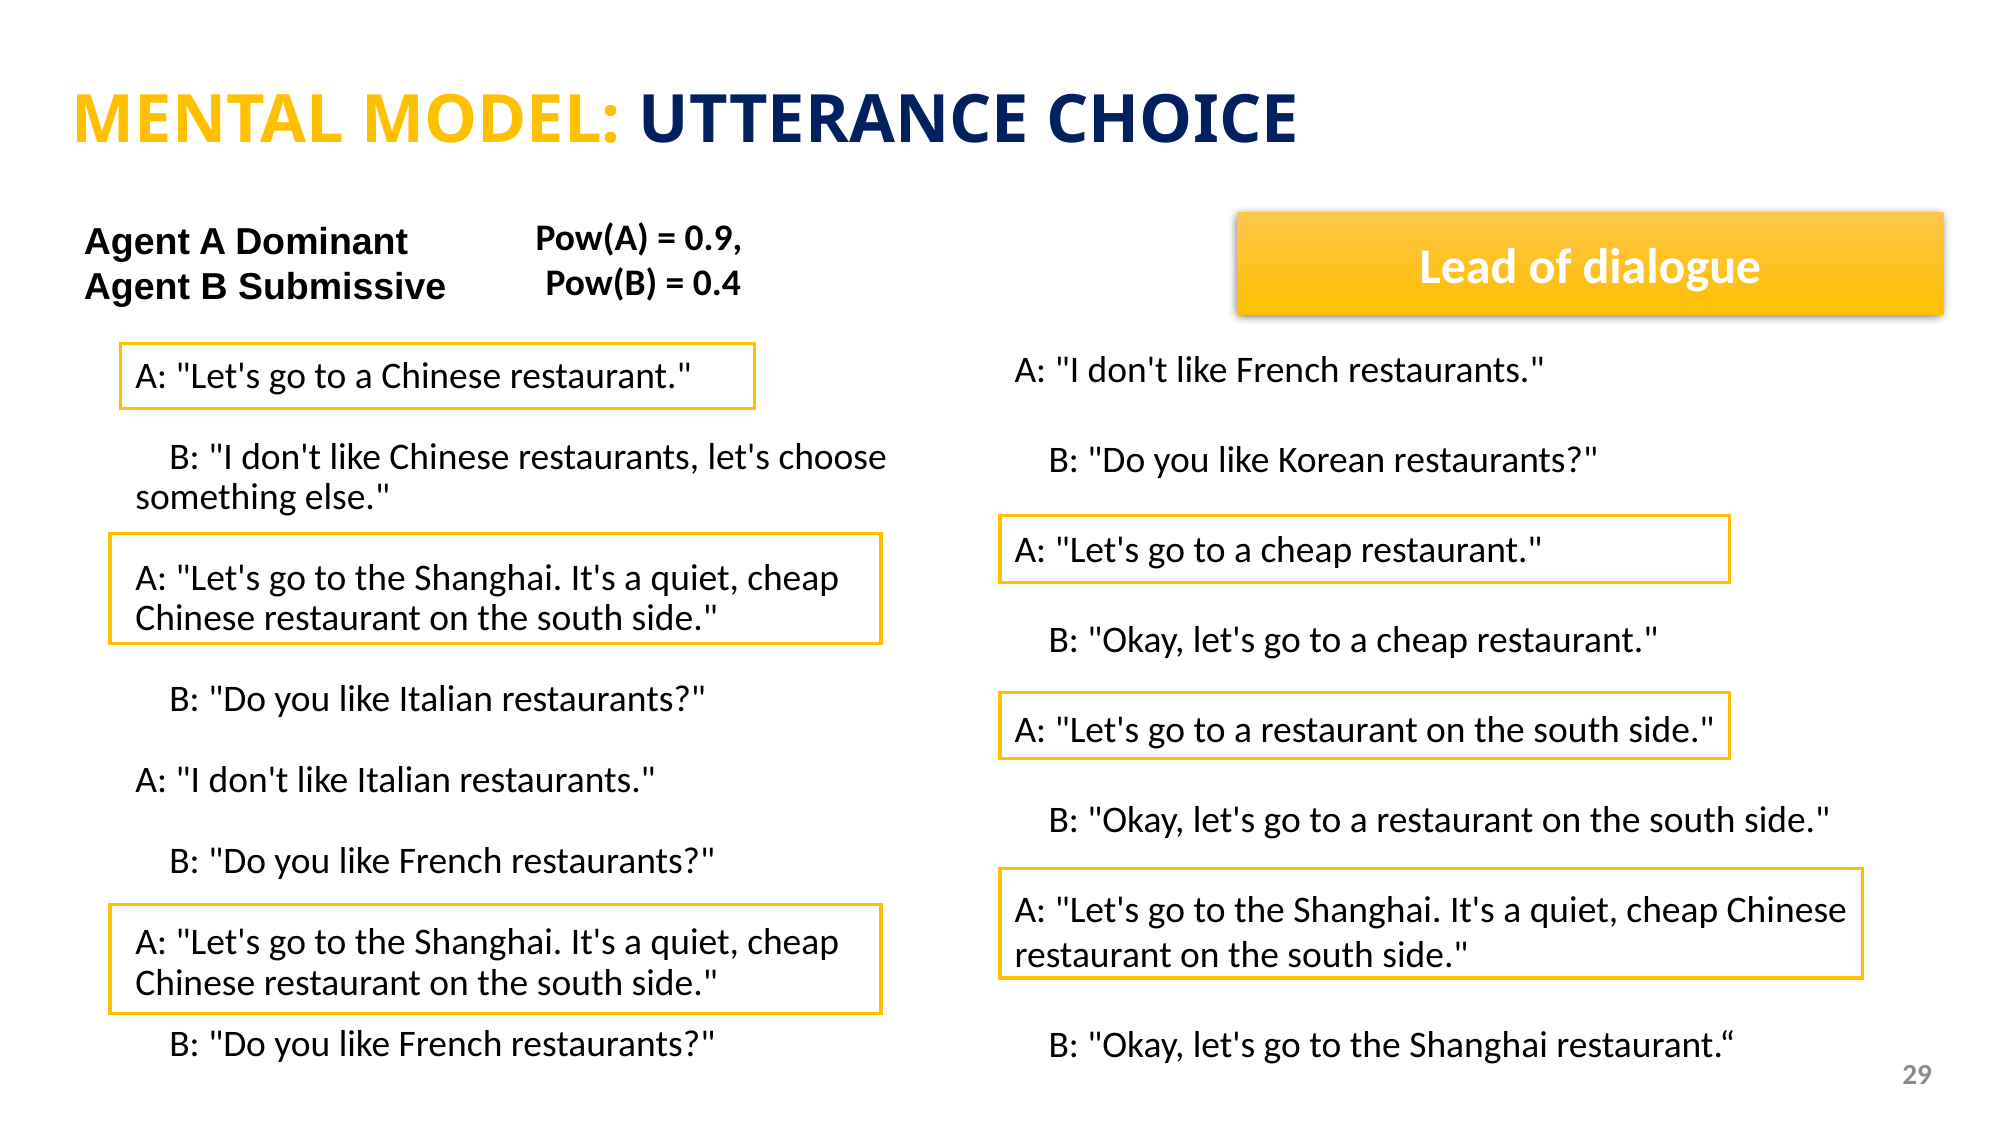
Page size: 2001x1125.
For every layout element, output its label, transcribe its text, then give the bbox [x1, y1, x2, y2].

text_box Agent A Dominant Agent B Submissive [69, 220, 644, 304]
text_box Pow(A) = 0.9, Pow(B) = 0.4 [492, 212, 795, 304]
text_box A: "I don't like French restaurants." B: "Do you like Korean restaurants?" A: "Let's go to a cheap restaurant." B: "Okay, let's go to a cheap restaurant." A: "Let's go to a restaurant on the south side." B: "Okay, let's go to a restaurant on the south side." A: "Let's go to the Shanghai. It's a quiet, cheap Chinese restaurant on the south side." B: "Okay, let's go to the Shanghai restaurant.“ [999, 337, 1939, 1118]
text_box Lead of dialogue [1237, 212, 1944, 315]
slide_number 29 [1496, 1042, 1947, 1103]
text_box [999, 867, 1863, 979]
text_box A: "Let's go to a Chinese restaurant." B: "I don't like Chinese restaurants, let's choose something else." A: "Let's go to the Shanghai. It's a quiet, cheap Chinese restaurant on the south side." B: "Do you like Italian restaurants?" A: "I don't like Italian restaurants." B: "Do you like French restaurants?" A: "Let's go to the Shanghai. It's a quiet, cheap Chinese restaurant on the south side." B: "Do you like French restaurants?" [120, 348, 917, 1115]
text_box [109, 533, 882, 644]
text_box [999, 515, 1730, 583]
text_box [109, 903, 882, 1015]
text_box Mental model: utterance choice [56, 33, 1782, 209]
text_box [999, 691, 1730, 760]
text_box [119, 343, 756, 410]
